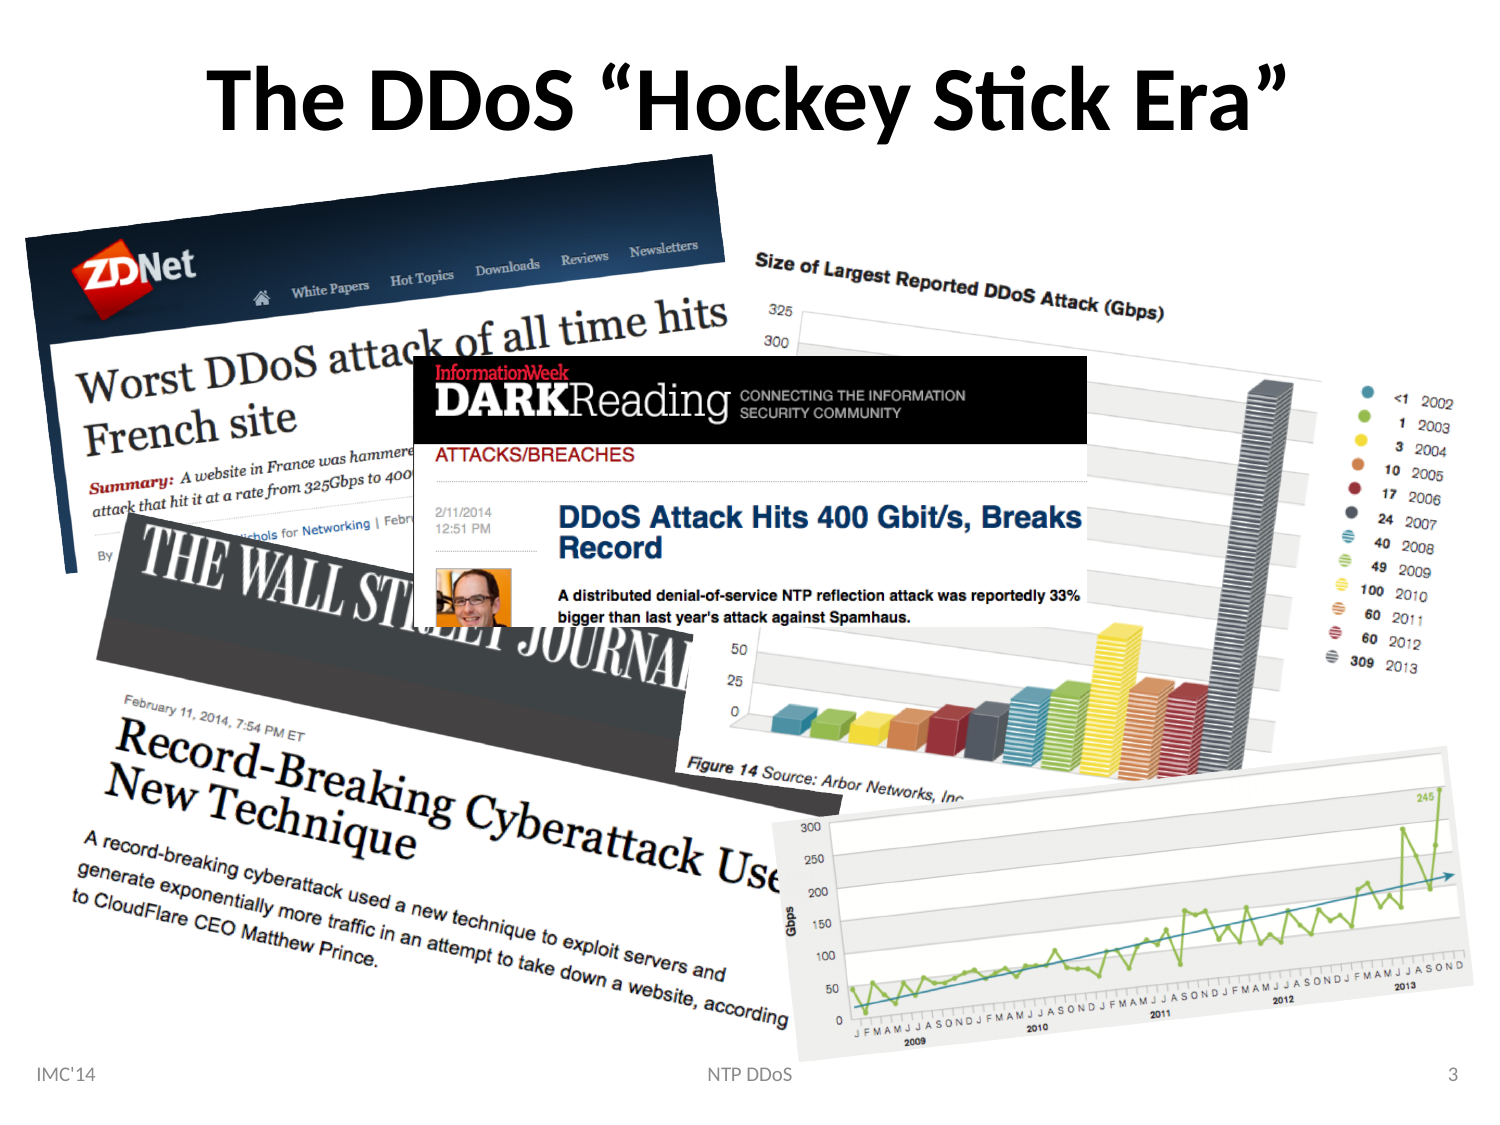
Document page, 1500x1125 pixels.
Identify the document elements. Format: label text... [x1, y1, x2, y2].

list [41, 167, 734, 550]
slide_number IMC'14 [21, 1042, 372, 1103]
picture [41, 234, 1473, 1062]
title The DDoS “Hockey Stick Era” [75, 0, 1425, 188]
footer NTP DDoS [443, 1042, 1057, 1103]
slide_number 3 [1123, 1042, 1474, 1103]
picture [612, 155, 713, 167]
picture [26, 237, 41, 360]
